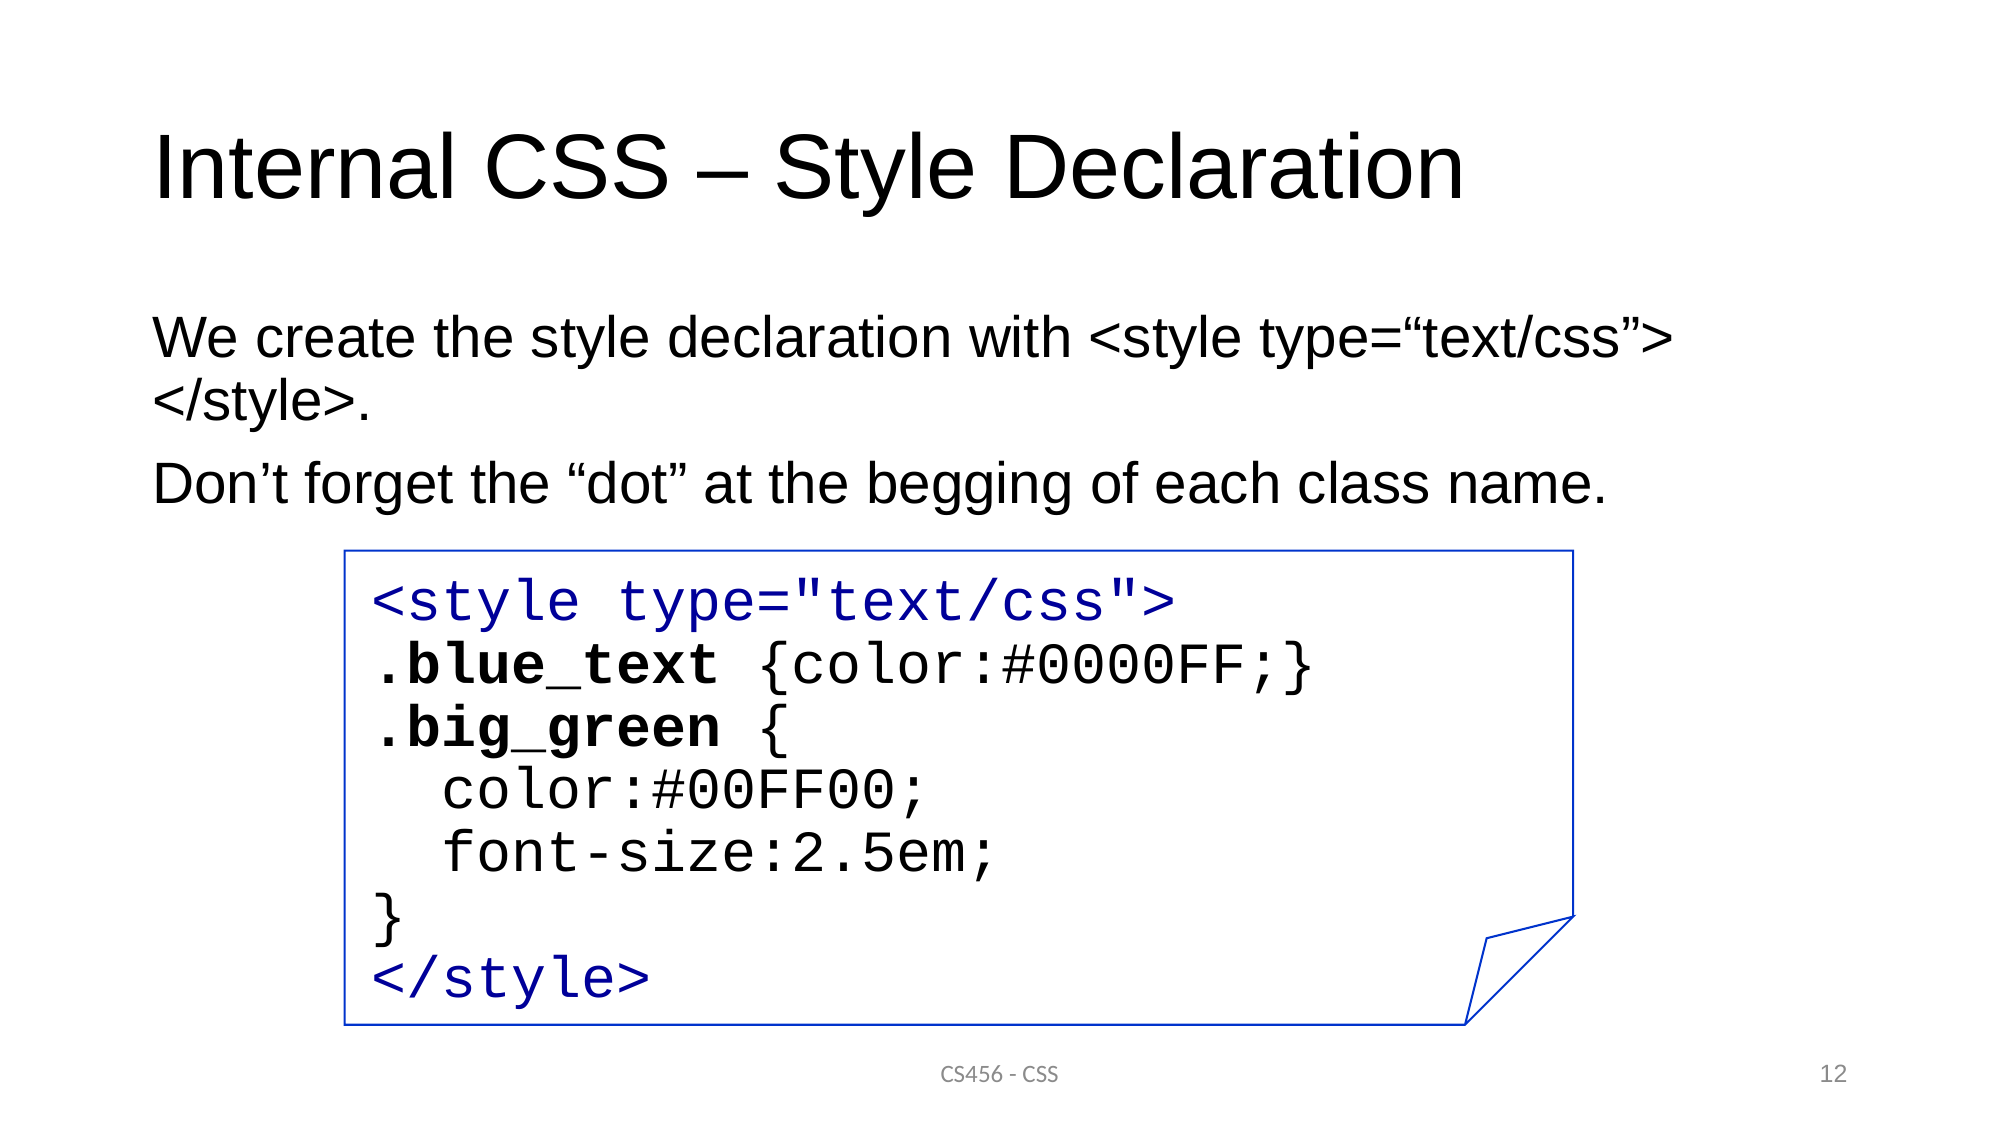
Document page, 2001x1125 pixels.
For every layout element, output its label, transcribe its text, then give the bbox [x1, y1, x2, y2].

text_box <style type="text/css"> .blue_text {color:#0000FF;} .big_green { color:#00FF00; font-size:2.5em; } </style> [356, 562, 1562, 1018]
slide_number 12 [1412, 1042, 1863, 1103]
title Internal CSS – Style Declaration [137, 59, 1863, 278]
list We create the style declaration with <style type=“text/css”> </style>. Don’t forget the “dot” at the begging of each class name. [137, 299, 1863, 1014]
footer CS456 - CSS [662, 1042, 1338, 1103]
text_box [343, 549, 1577, 1026]
